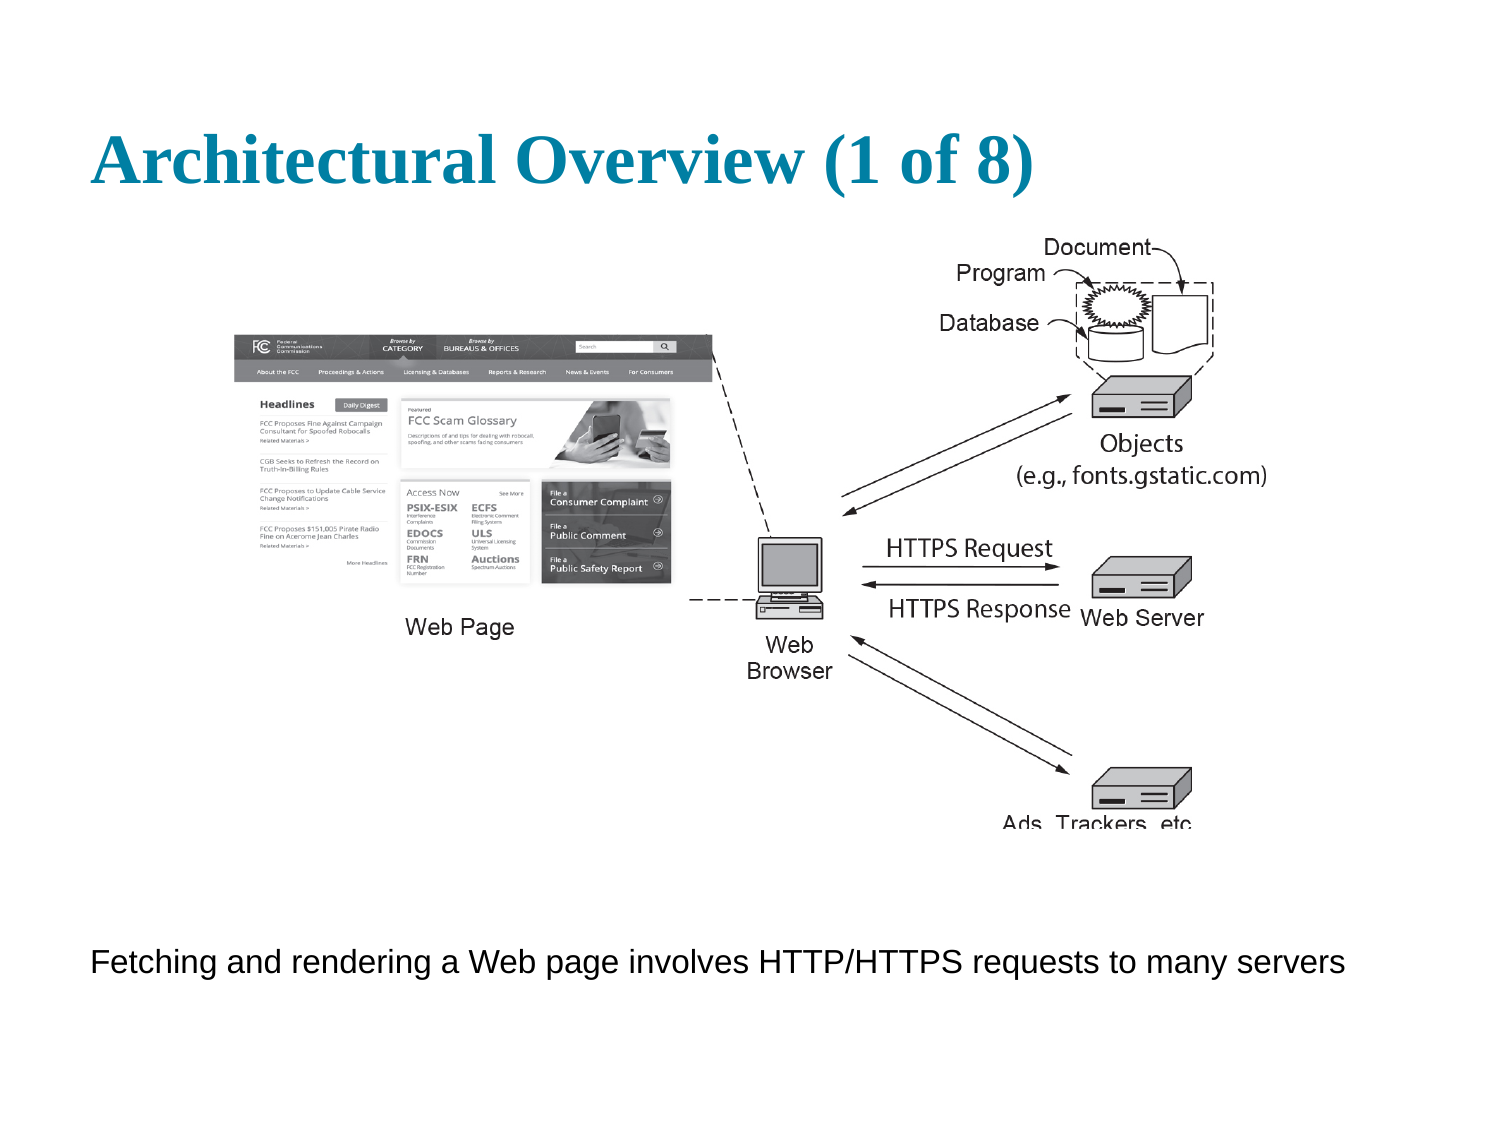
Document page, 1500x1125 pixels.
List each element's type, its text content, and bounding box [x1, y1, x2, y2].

list Fetching and rendering a Web page involves HTTP/HTTPS requests to many servers [75, 902, 1425, 996]
picture [234, 238, 1266, 829]
title Architectural Overview (1 of 8) [75, 37, 1425, 213]
